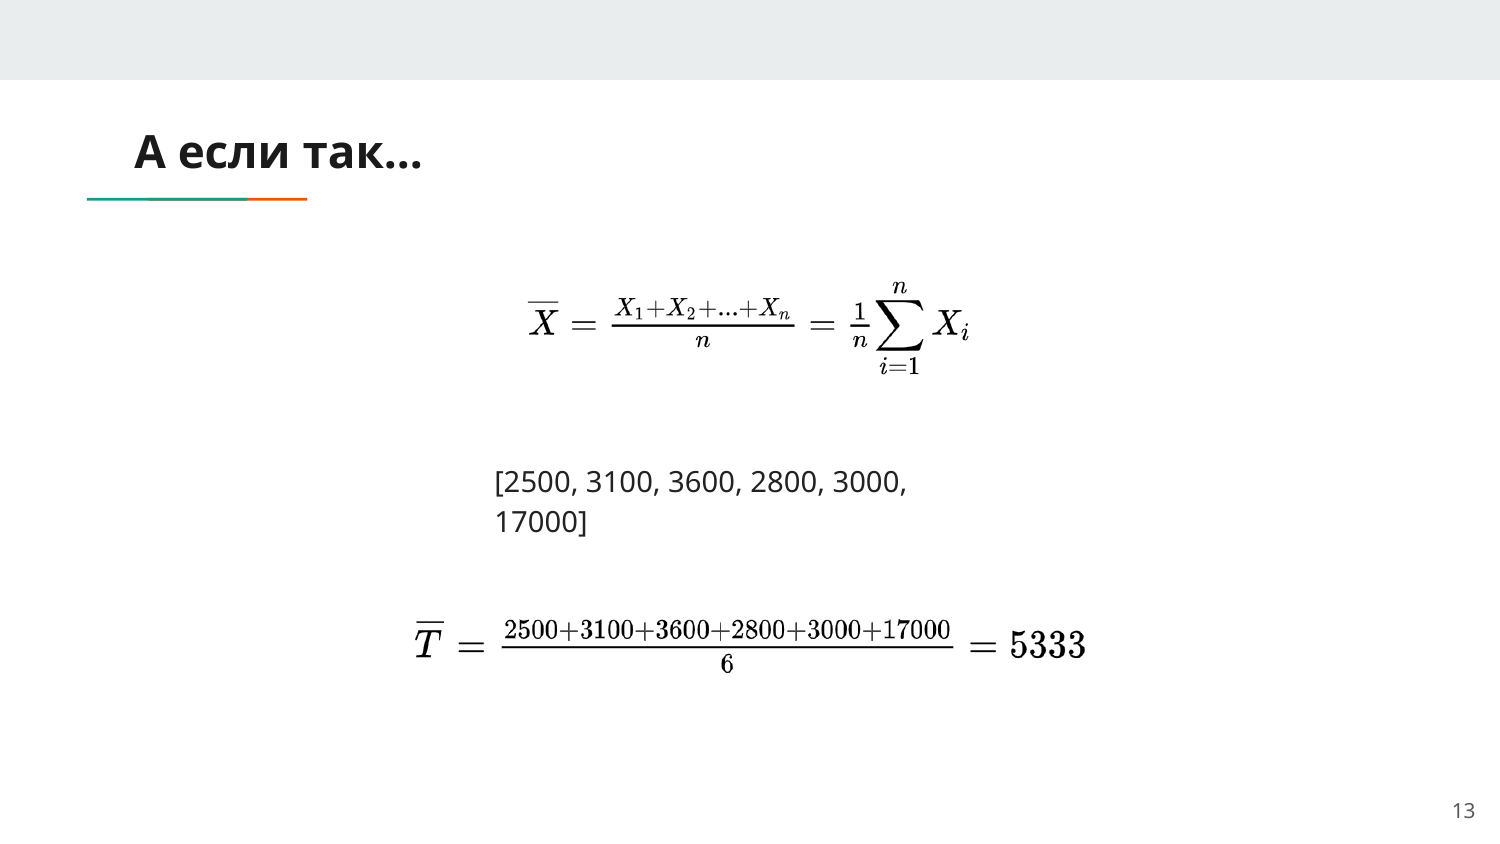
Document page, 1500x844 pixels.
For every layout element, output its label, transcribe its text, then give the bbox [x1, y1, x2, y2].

picture [413, 612, 1087, 675]
list [2500, 3100, 3600, 2800, 3000, 17000] [479, 443, 1021, 537]
picture [526, 275, 973, 381]
slide_number ‹#› [1400, 779, 1491, 844]
title А если так... [119, 107, 750, 196]
